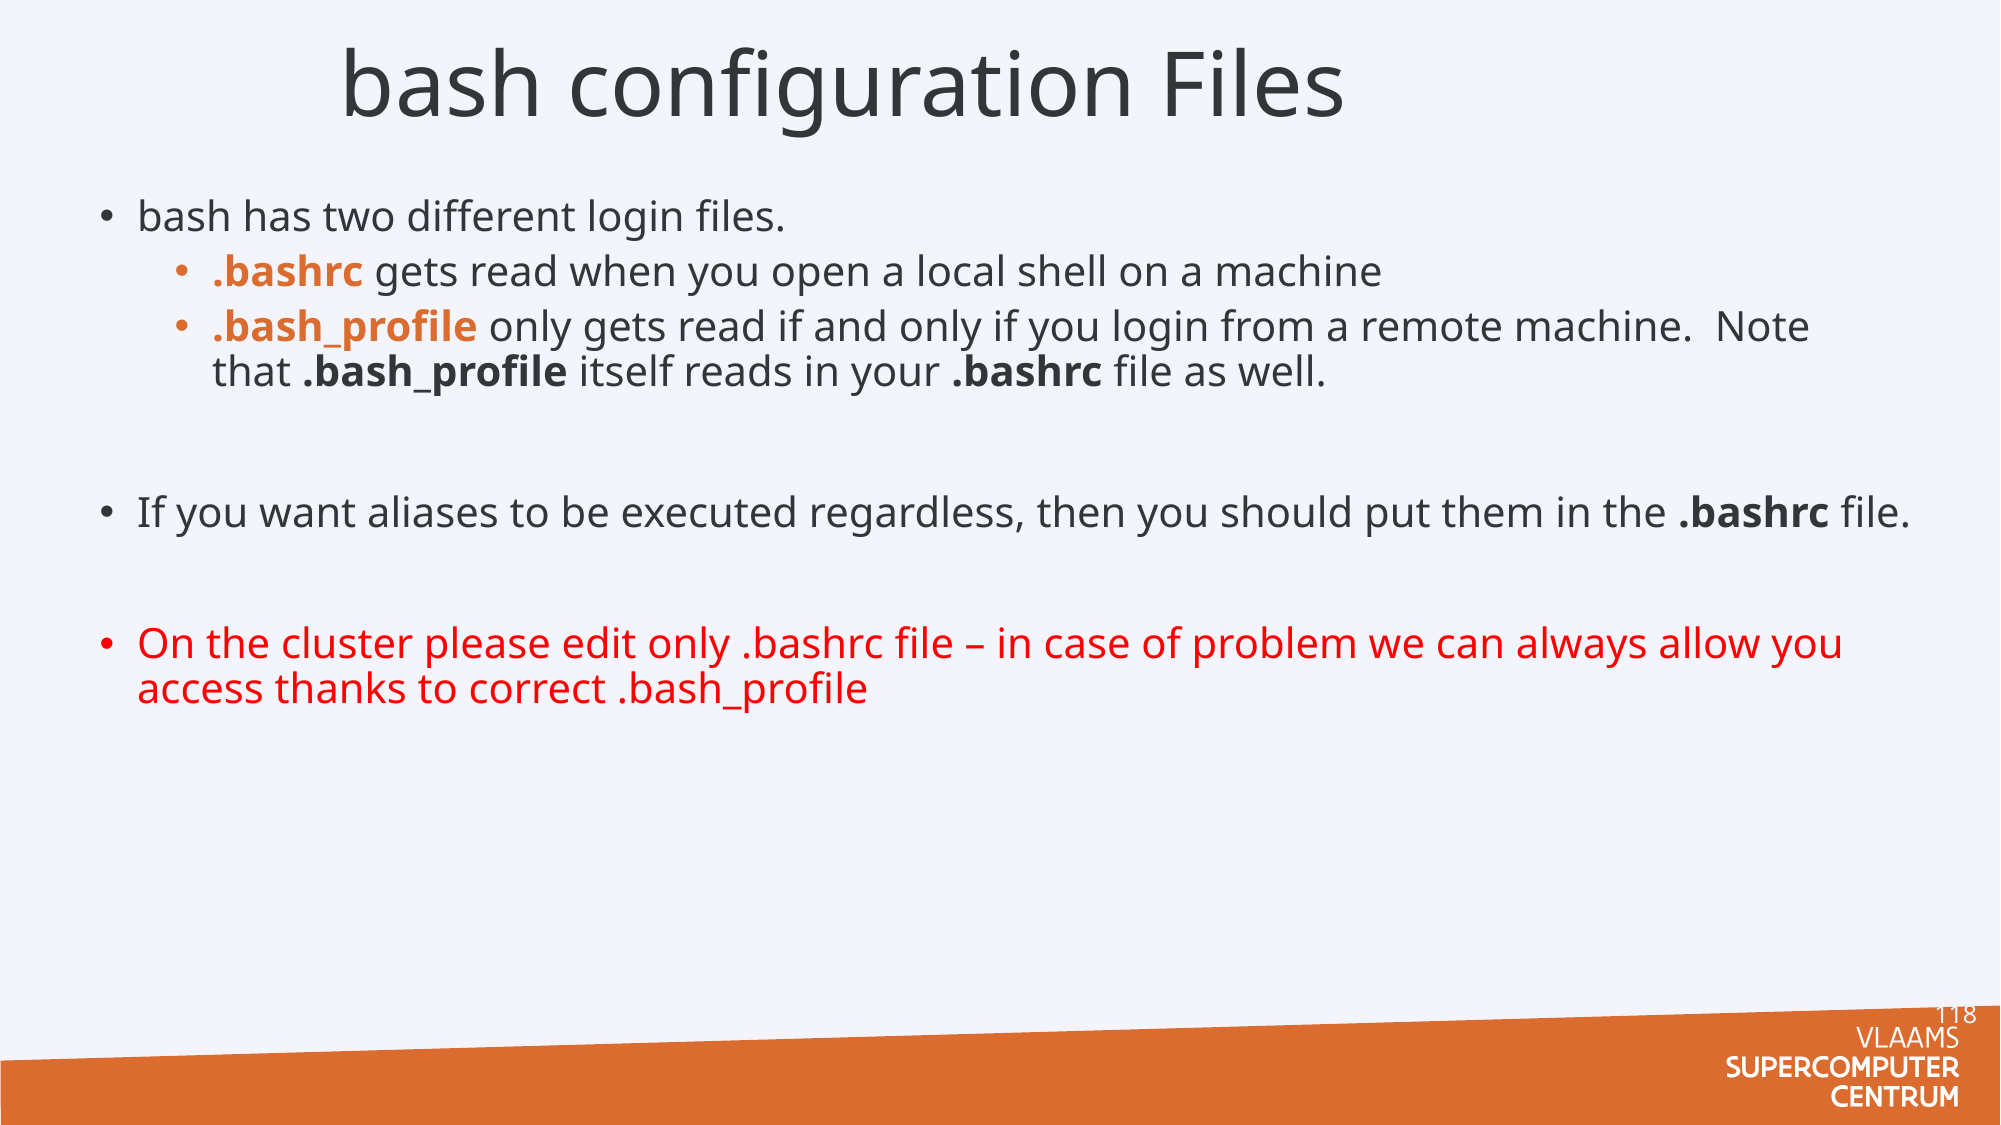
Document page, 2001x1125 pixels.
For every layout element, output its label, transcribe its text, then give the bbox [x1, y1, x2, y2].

title bash configuration Files [324, 30, 1662, 144]
slide_number 118 [1787, 992, 1993, 1040]
list bash has two different login files. .bashrc gets read when you open a local shell on a machine .bash_profile only gets read if and only if you login from a remote machine. Note that .bash_profile itself reads in your .bashrc file as well. If you want aliases to be executed regardless, then you should put them in the .bashrc file. On the cluster please edit only .bashrc file – in case of problem we can always allow you access thanks to correct .bash_profile [84, 187, 1962, 906]
picture [1725, 1021, 1960, 1117]
